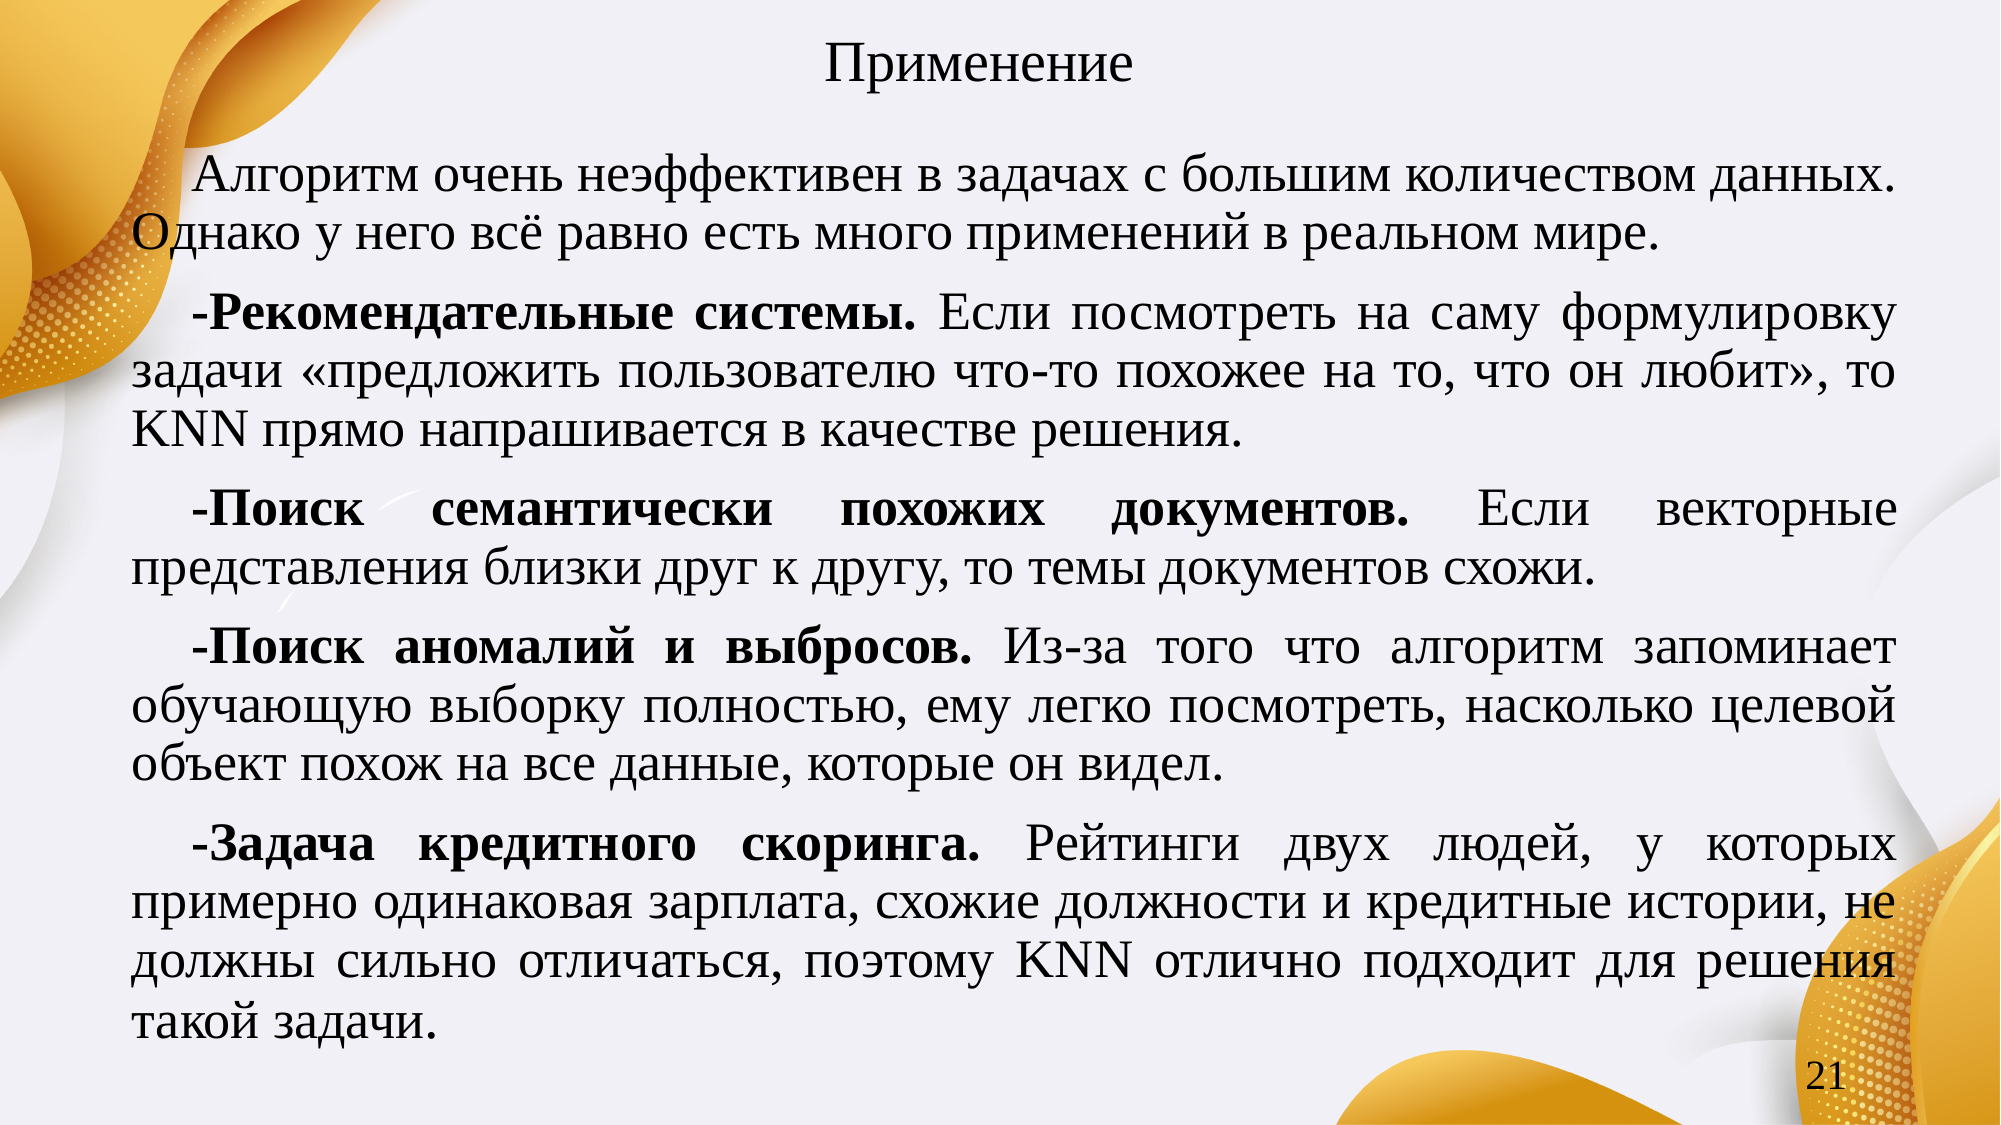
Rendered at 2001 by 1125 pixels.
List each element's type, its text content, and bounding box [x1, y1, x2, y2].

list Алгоритм очень неэффективен в задачах с большим количеством данных. Однако у него всё равно есть много применений в реальном мире. -Рекомендательные системы. Если посмотреть на саму формулировку задачи «предложить пользователю что-то похожее на то, что он любит», то KNN прямо напрашивается в качестве решения. -Поиск семантически похожих документов. Если векторные представления близки друг к другу, то темы документов схожи. -Поиск аномалий и выбросов. Из-за того что алгоритм запоминает обучающую выборку полностью, ему легко посмотреть, насколько целевой объект похож на все данные, которые он видел. -Задача кредитного скоринга. Рейтинги двух людей, у которых примерно одинаковая зарплата, схожие должности и кредитные истории, не должны сильно отличаться, поэтому KNN отлично подходит для решения такой задачи. [116, 137, 1914, 1103]
title Применение [116, 13, 1842, 112]
picture [0, 0, 2000, 1125]
slide_number 21 [1412, 1042, 1863, 1103]
